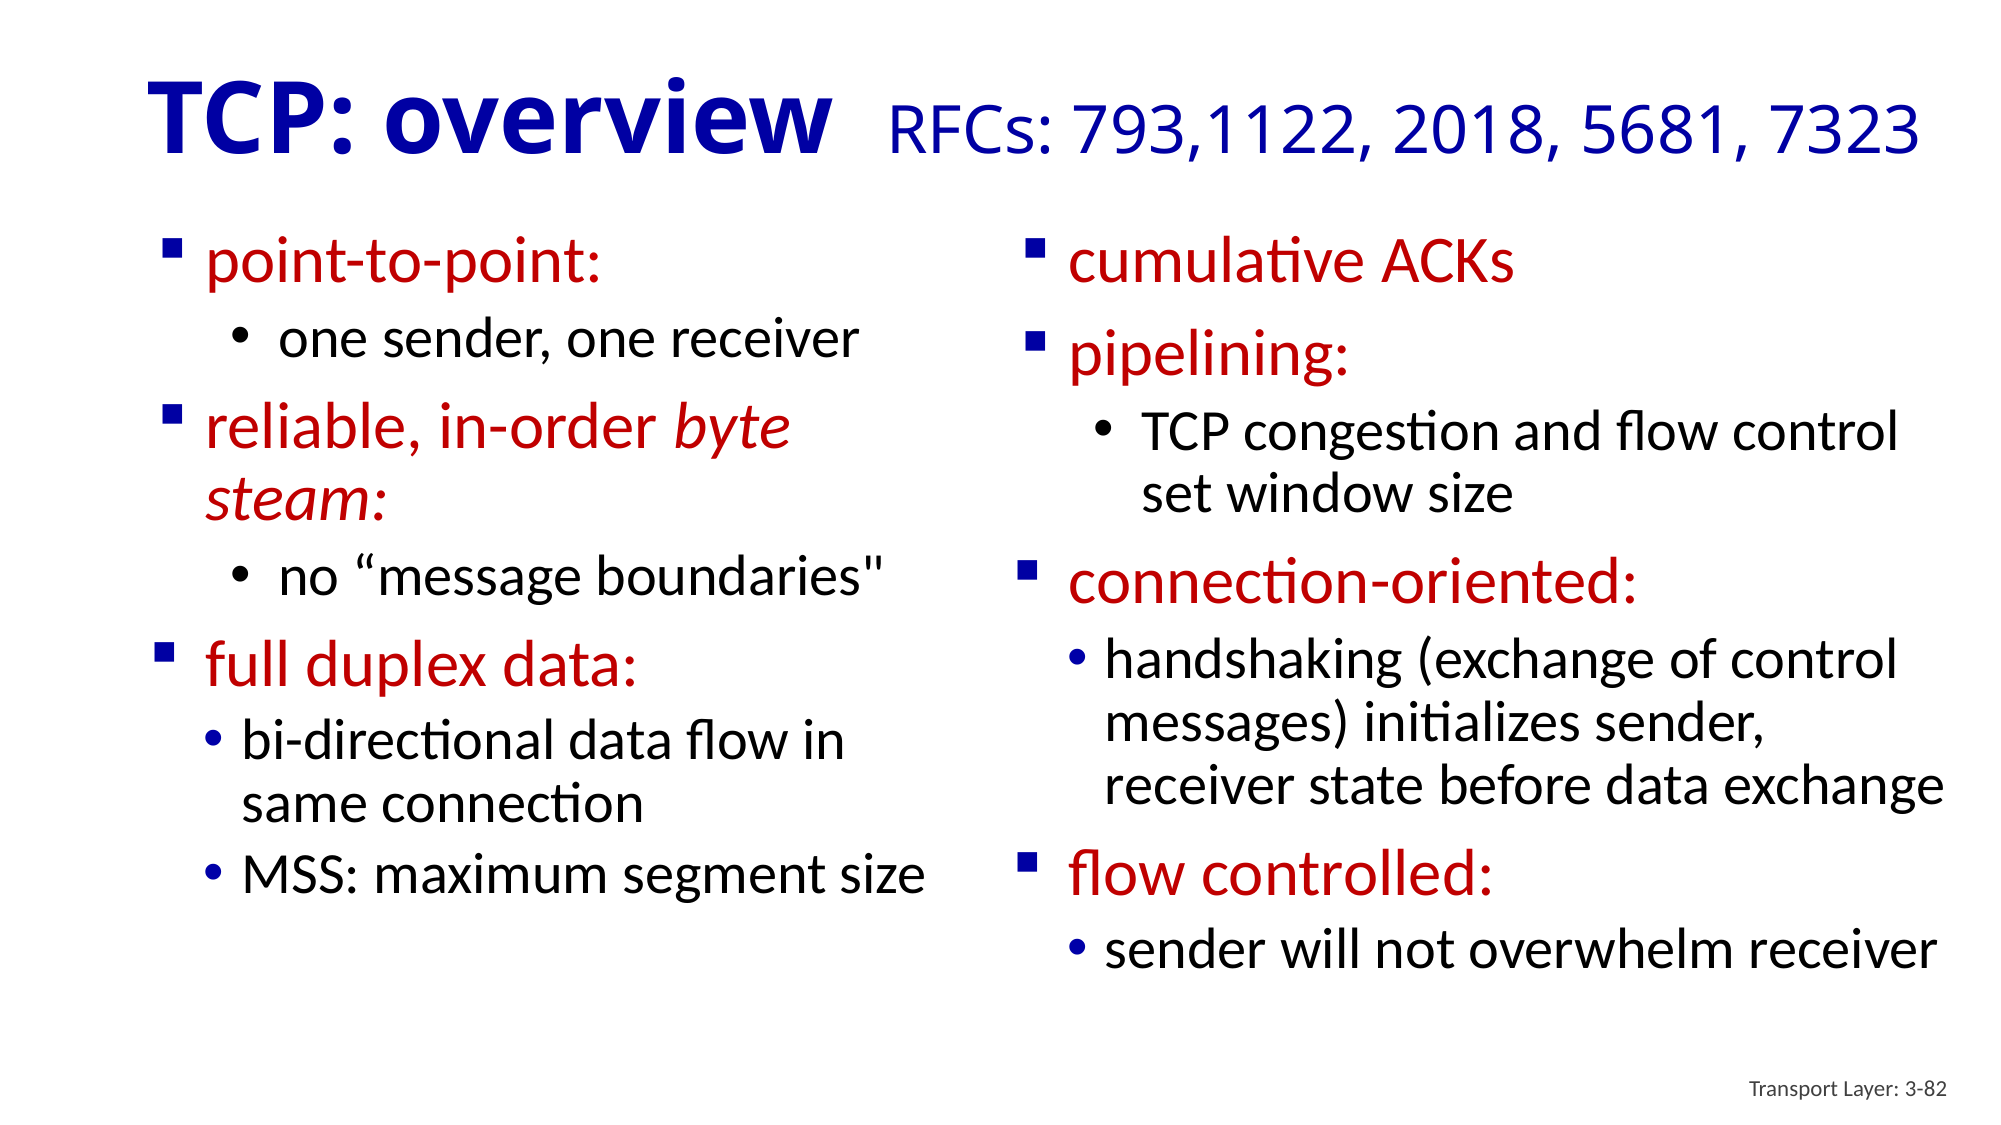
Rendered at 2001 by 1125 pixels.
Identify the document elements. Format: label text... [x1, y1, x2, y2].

text_box cumulative ACKs pipelining: TCP congestion and flow control set window size connection-oriented: handshaking (exchange of control messages) initializes sender, receiver state before data exchange flow controlled: sender will not overwhelm receiver [976, 216, 1963, 1125]
text_box point-to-point: one sender, one receiver reliable, in-order byte steam: no “message boundaries" full duplex data: bi-directional data flow in same connection MSS: maximum segment size [112, 216, 996, 980]
title TCP: overview RFCs: 793,1122, 2018, 5681, 7323 [131, 47, 2000, 195]
slide_number Transport Layer: 3-82 [1512, 1056, 1963, 1117]
